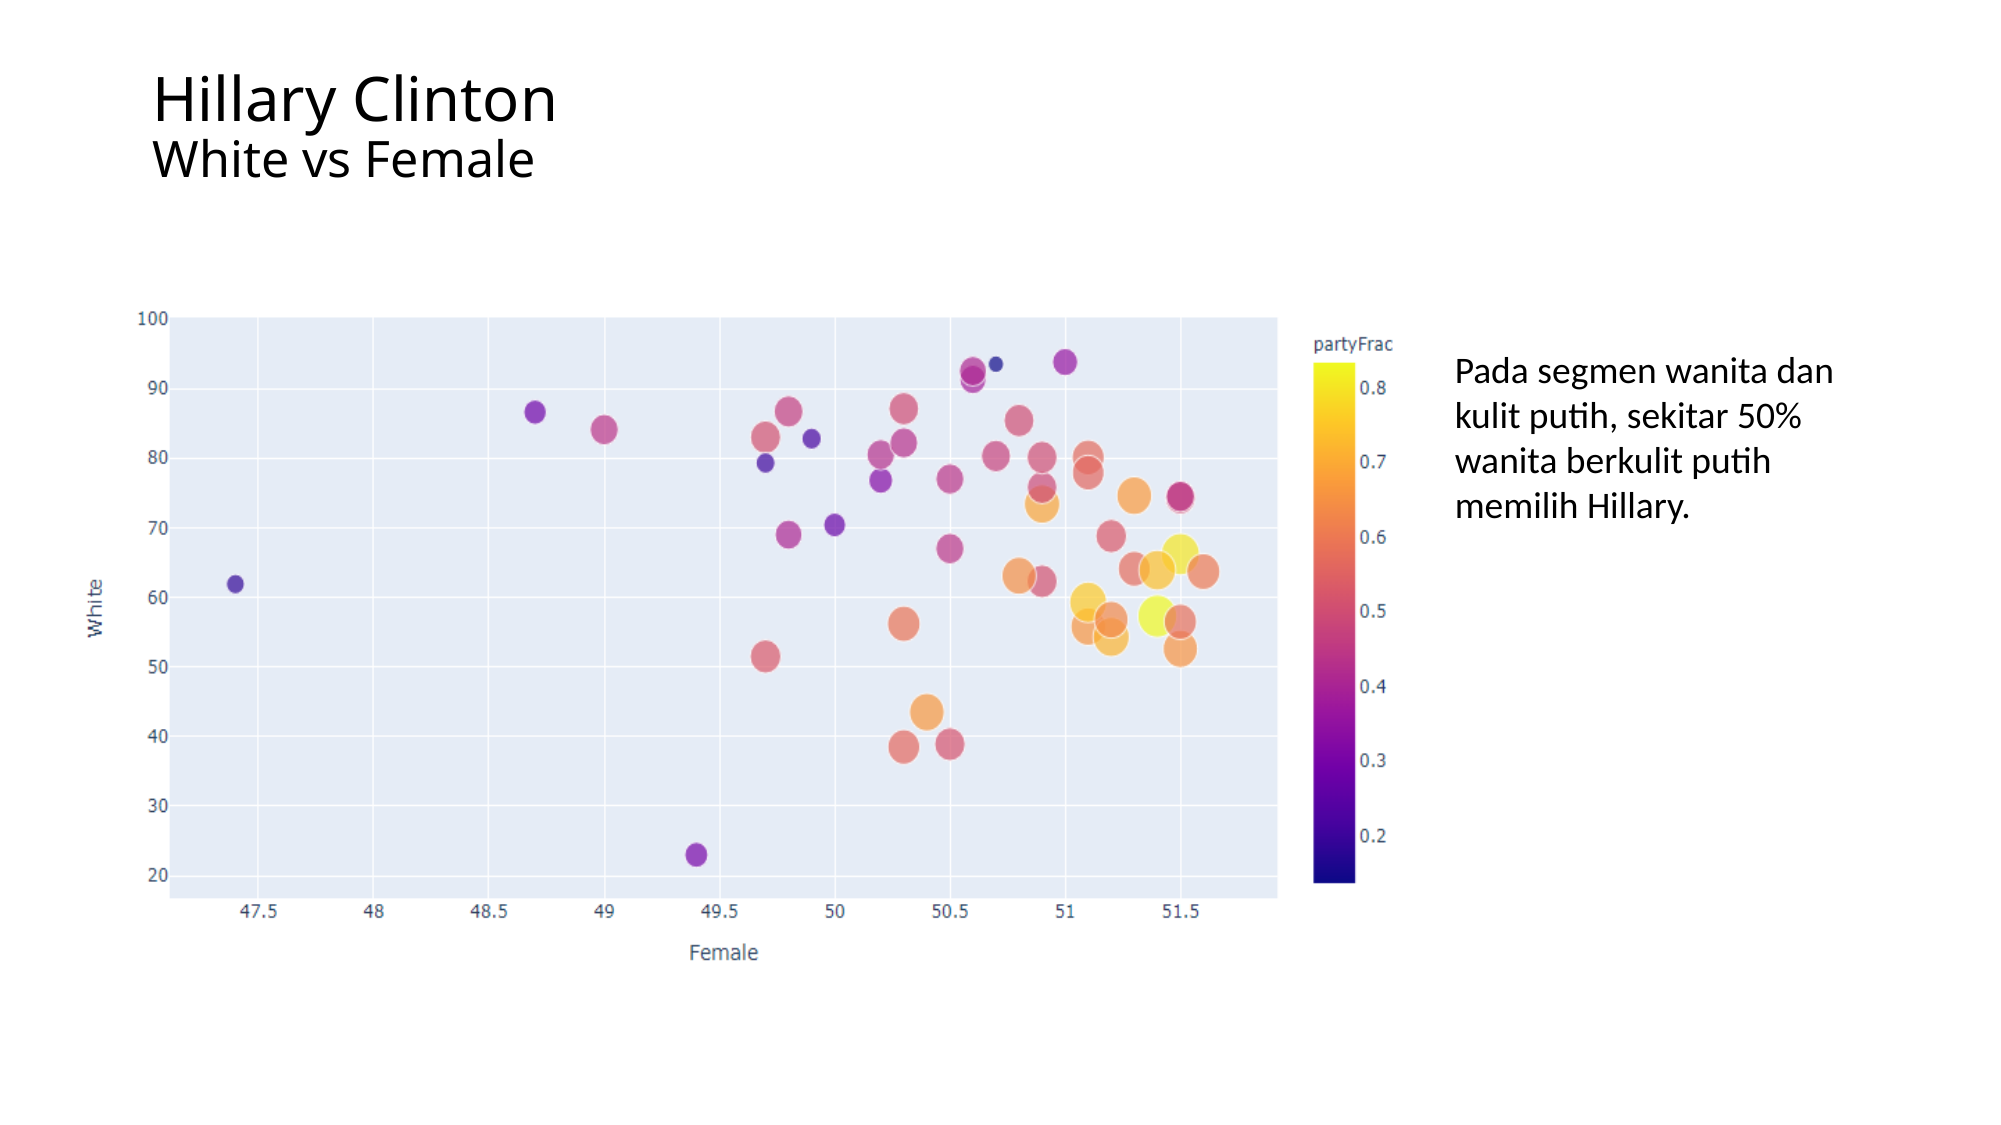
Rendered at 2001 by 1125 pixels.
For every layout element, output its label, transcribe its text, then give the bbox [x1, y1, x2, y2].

text_box Pada segmen wanita dan kulit putih, sekitar 50% wanita berkulit putih memilih Hillary. [1439, 338, 1908, 534]
title Hillary Clinton White vs Female [137, 59, 1863, 198]
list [70, 277, 1408, 992]
